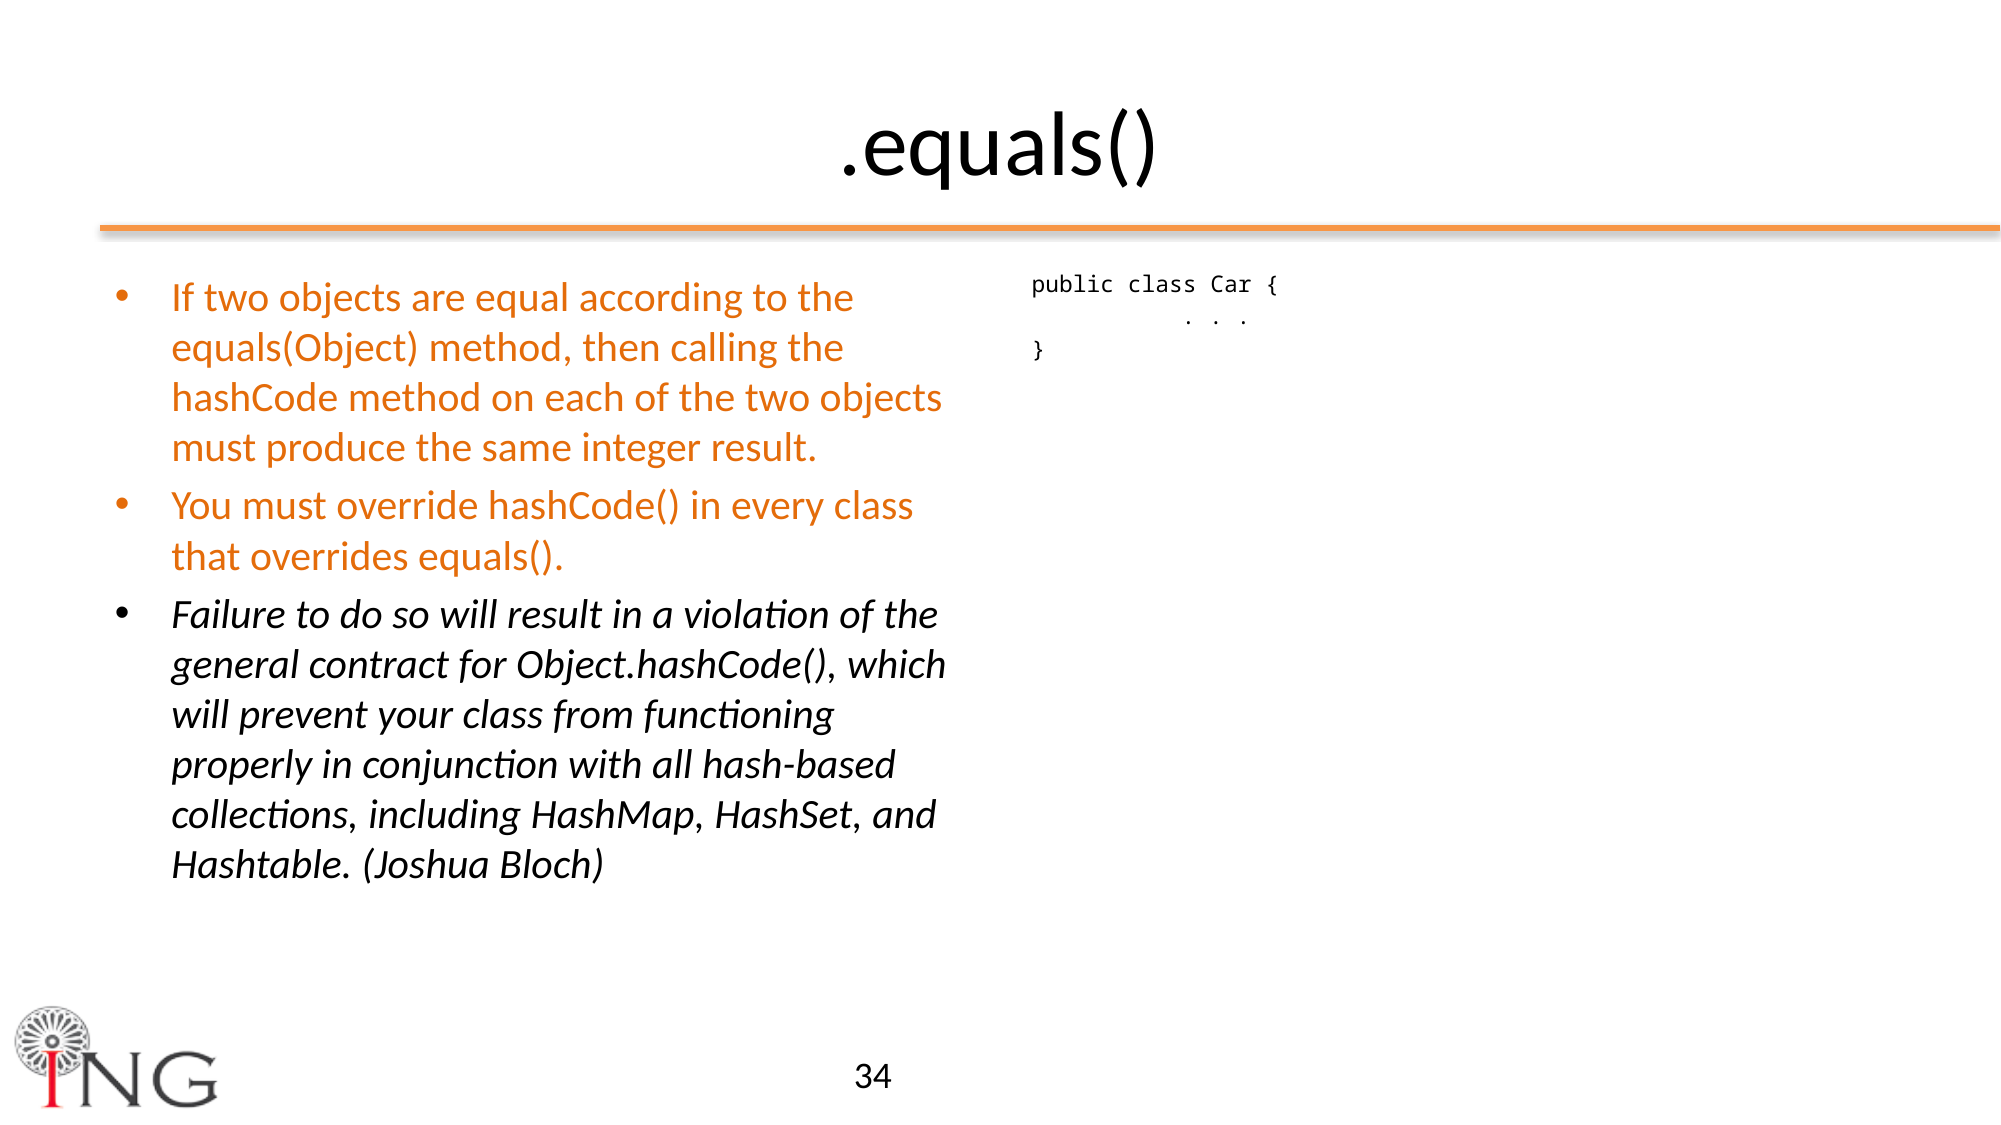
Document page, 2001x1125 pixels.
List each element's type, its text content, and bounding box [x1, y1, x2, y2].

list public class Car { . . . } [1016, 262, 1900, 1005]
picture [0, 987, 244, 1125]
title .equals() [99, 45, 1900, 233]
list If two objects are equal according to the equals(Object) method, then calling the hashCode method on each of the two objects must produce the same integer result. You must override hashCode() in every class that overrides equals(). Failure to do so will result in a violation of the general contract for Object.hashCode(), which will prevent your class from functioning properly in conjunction with all hash-based collections, including HashMap, HashSet, and Hashtable. (Joshua Bloch) [99, 262, 984, 1005]
slide_number 34 [839, 1043, 1900, 1104]
